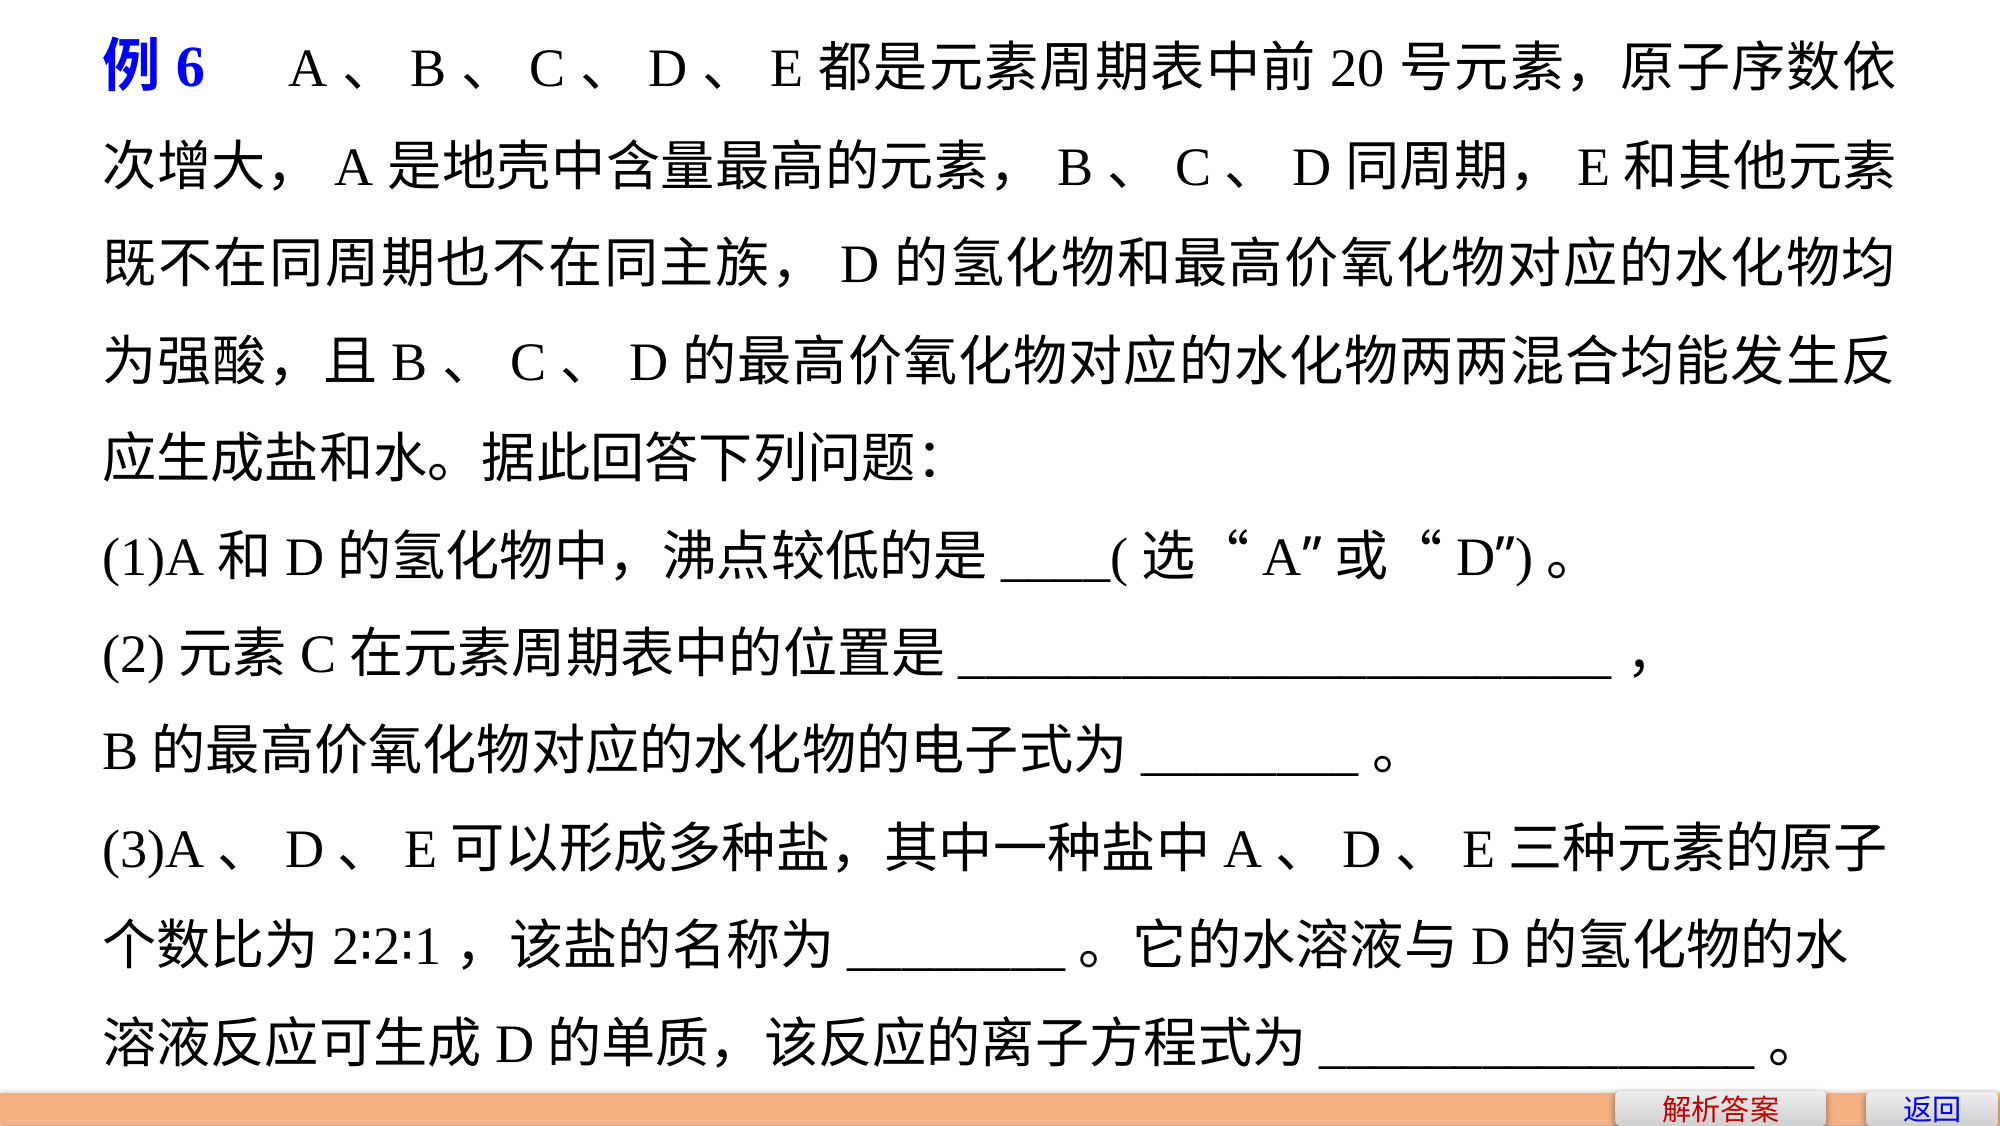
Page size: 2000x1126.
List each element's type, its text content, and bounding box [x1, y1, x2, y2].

text_box 解析答案 [1614, 1089, 1828, 1126]
text_box [0, 1092, 1612, 1126]
text_box 返回 [1865, 1090, 2000, 1126]
text_box [1828, 1092, 1864, 1126]
text_box 例6 A、B、C、D、E都是元素周期表中前20号元素，原子序数依次增大，A是地壳中含量最高的元素，B、C、D同周期，E和其他元素既不在同周期也不在同主族，D的氢化物和最高价氧化物对应的水化物均为强酸，且B、C、D的最高价氧化物对应的水化物两两混合均能发生反应生成盐和水。据此回答下列问题： (1)A和D的氢化物中，沸点较低的是____(选“A”或“D”)。 (2)元素C在元素周期表中的位置是________________________， B的最高价氧化物对应的水化物的电子式为________。 (3)A、D、E可以形成多种盐，其中一种盐中A、D、E三种元素的原子个数比为2∶2∶1，该盐的名称为________。它的水溶液与D的氢化物的水溶液反应可生成D的单质，该反应的离子方程式为________________。 [87, 0, 1912, 1081]
